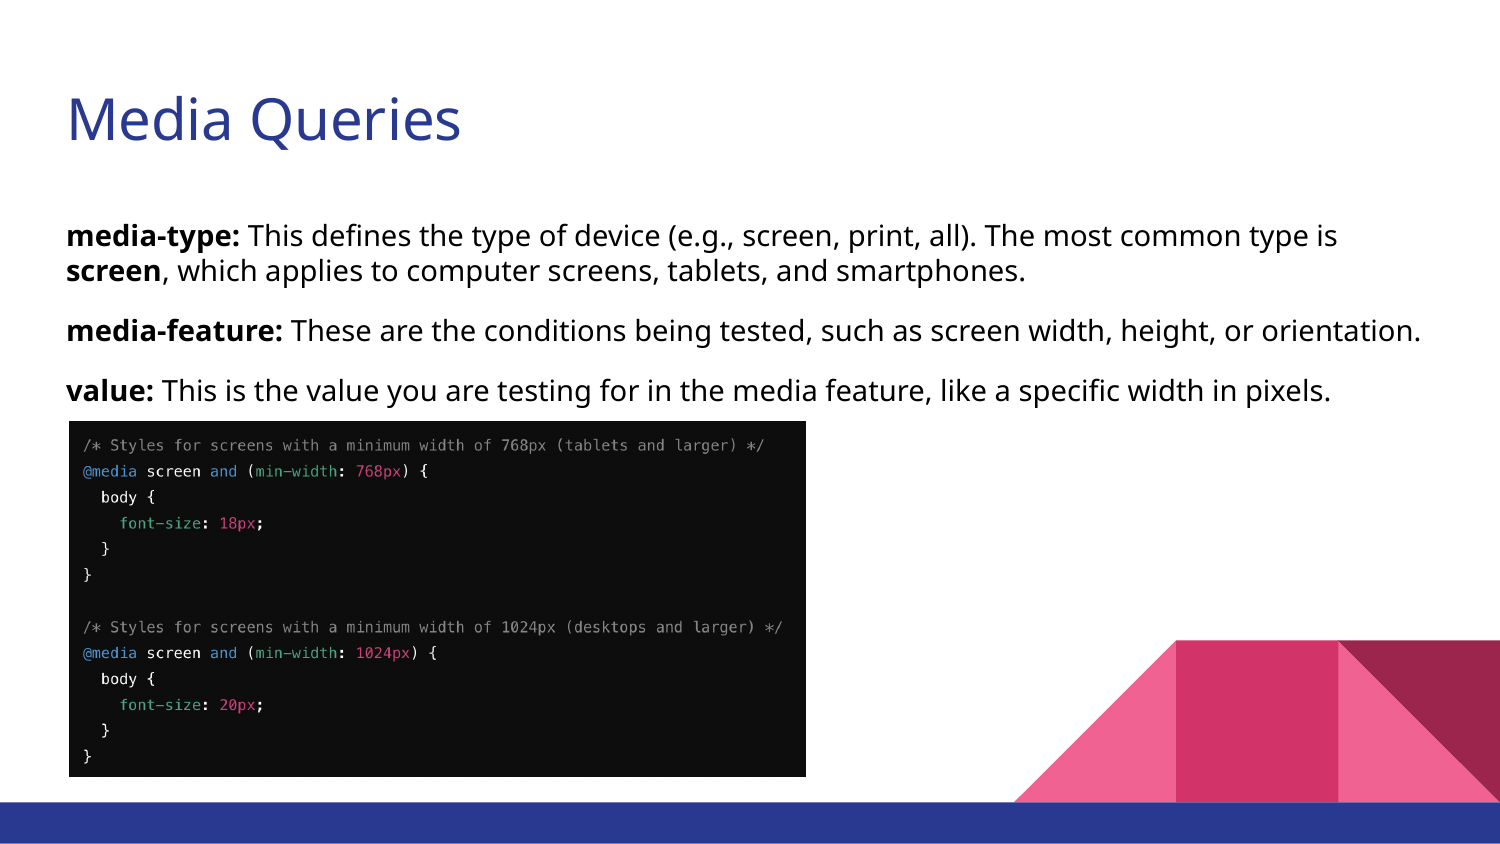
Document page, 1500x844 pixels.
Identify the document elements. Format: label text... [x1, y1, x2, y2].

list media-type: This defines the type of device (e.g., screen, print, all). The most common type is screen, which applies to computer screens, tablets, and smartphones. media-feature: These are the conditions being tested, such as screen width, height, or orientation. value: This is the value you are testing for in the media feature, like a specific width in pixels. [51, 201, 1449, 750]
title Media Queries [51, 67, 1449, 167]
picture [69, 421, 806, 777]
